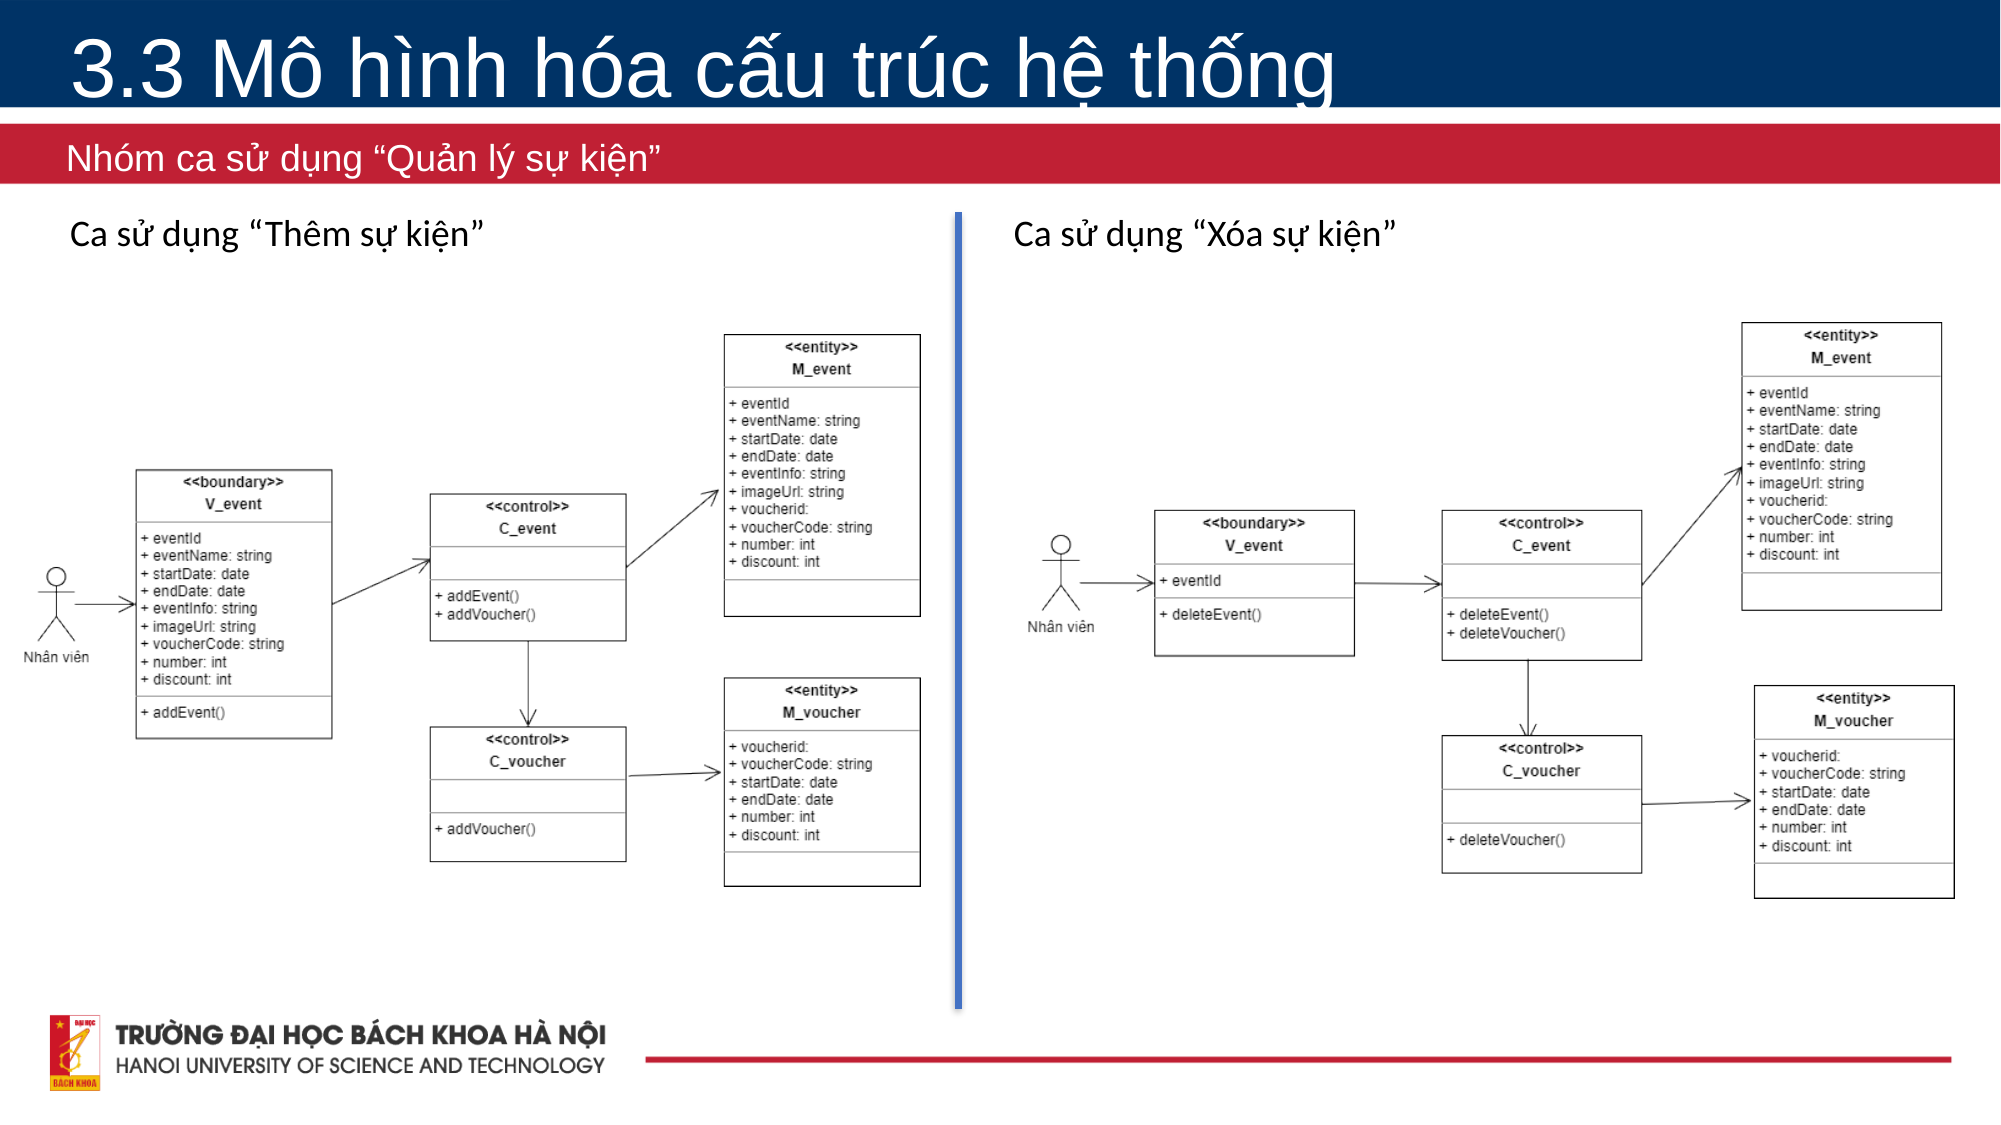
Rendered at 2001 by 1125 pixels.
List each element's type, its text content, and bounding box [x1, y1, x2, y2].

text_box Nhóm ca sử dụng “Quản lý sự kiện” [50, 126, 1796, 187]
text_box Ca sử dụng “Xóa sự kiện” [999, 201, 1833, 262]
text_box 3.3 Mô hình hóa cấu trúc hệ thống [55, 18, 1945, 112]
picture [0, 0, 2001, 1125]
text_box Ca sử dụng “Thêm sự kiện” [55, 201, 889, 262]
